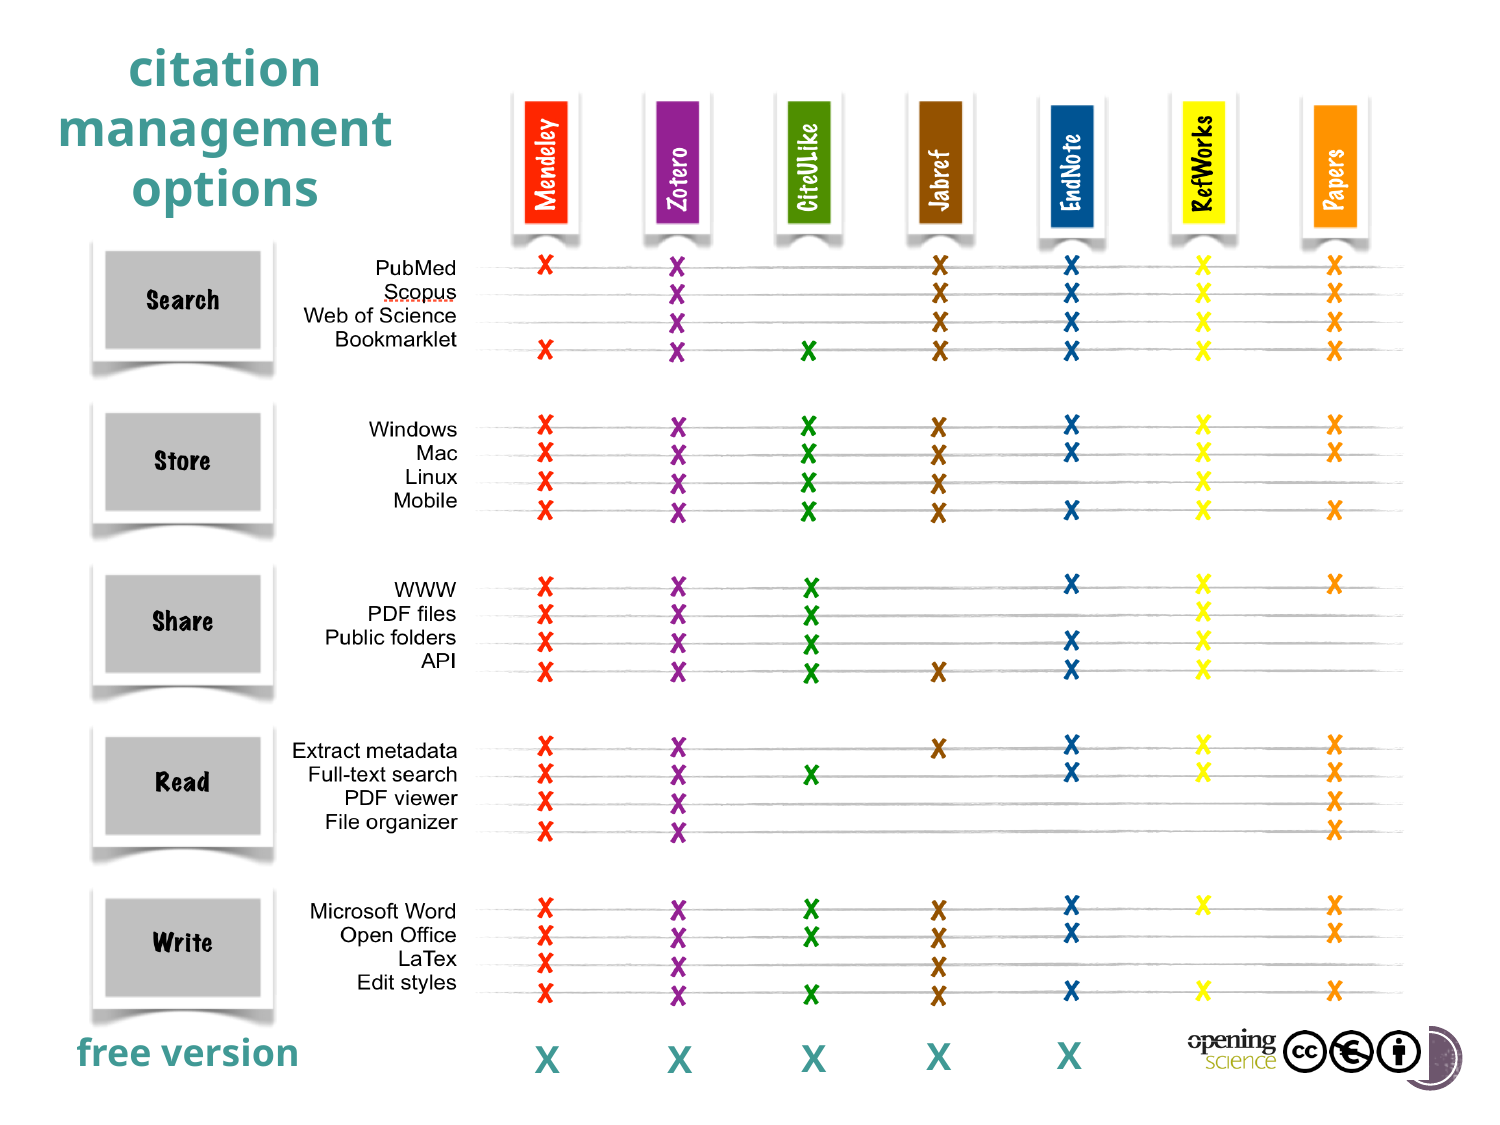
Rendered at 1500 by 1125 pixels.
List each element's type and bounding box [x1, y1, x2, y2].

text_box [36, 33, 1426, 1079]
